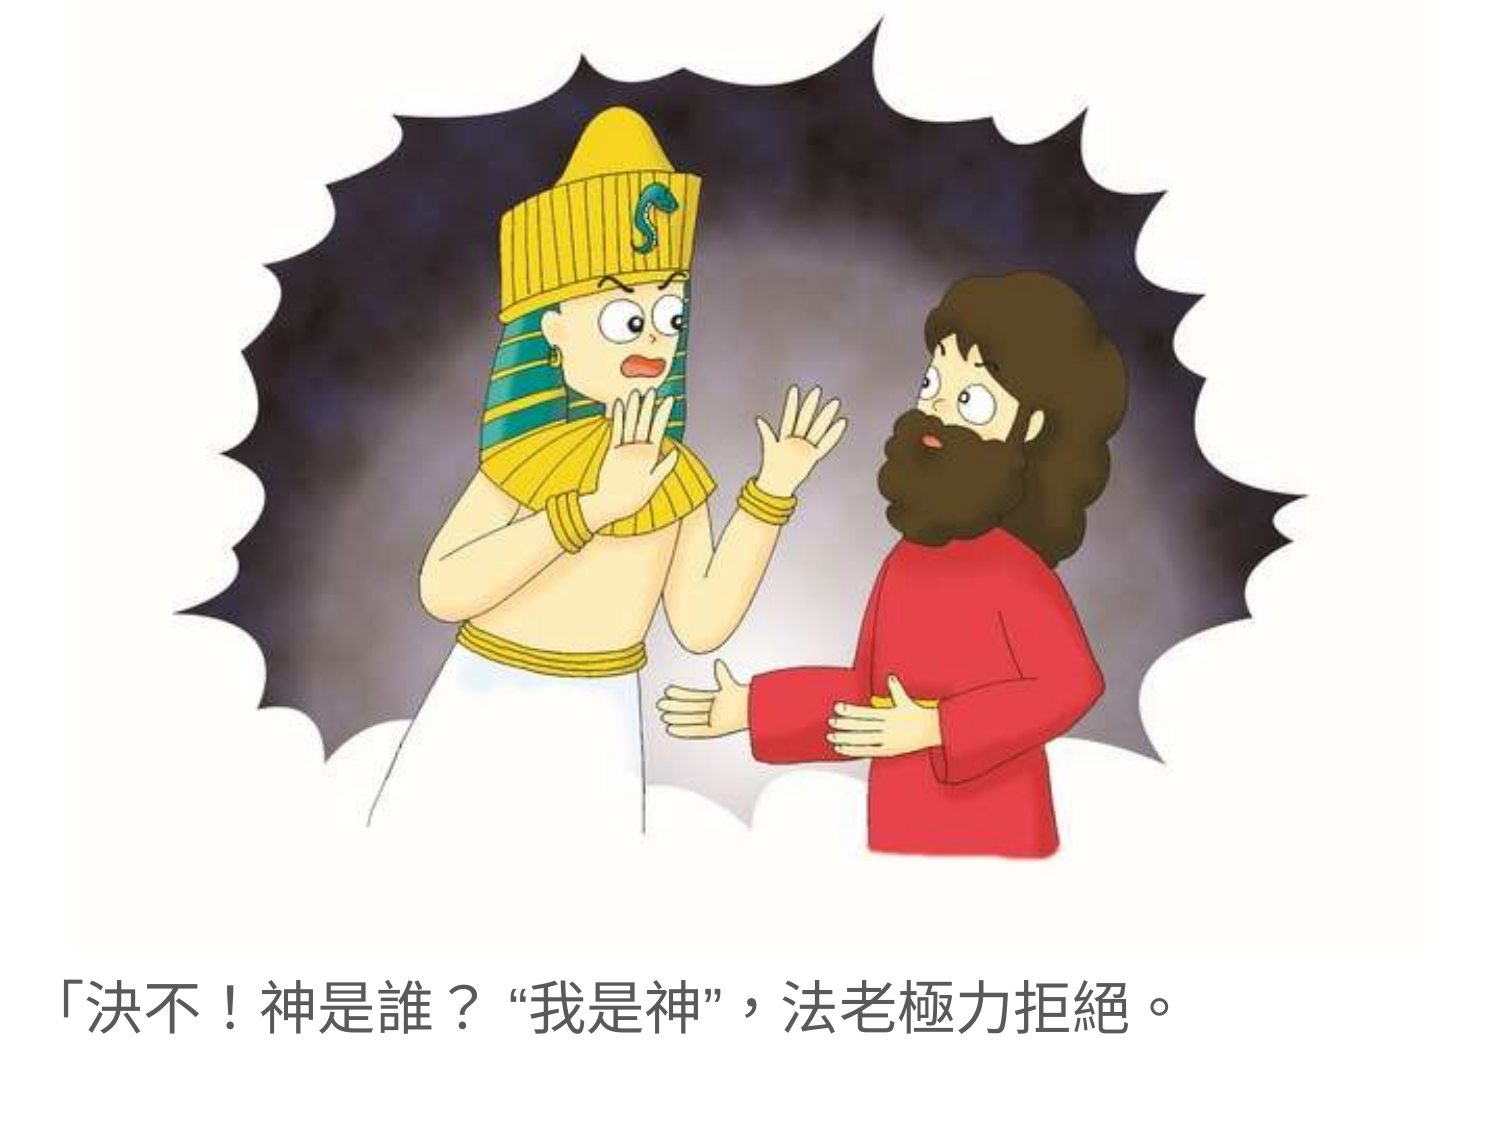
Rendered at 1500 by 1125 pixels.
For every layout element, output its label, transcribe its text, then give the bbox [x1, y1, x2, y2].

picture [72, 0, 1427, 953]
text_box 「決不！神是誰？ “我是神”，法老極力拒絕。 [11, 964, 1483, 1049]
